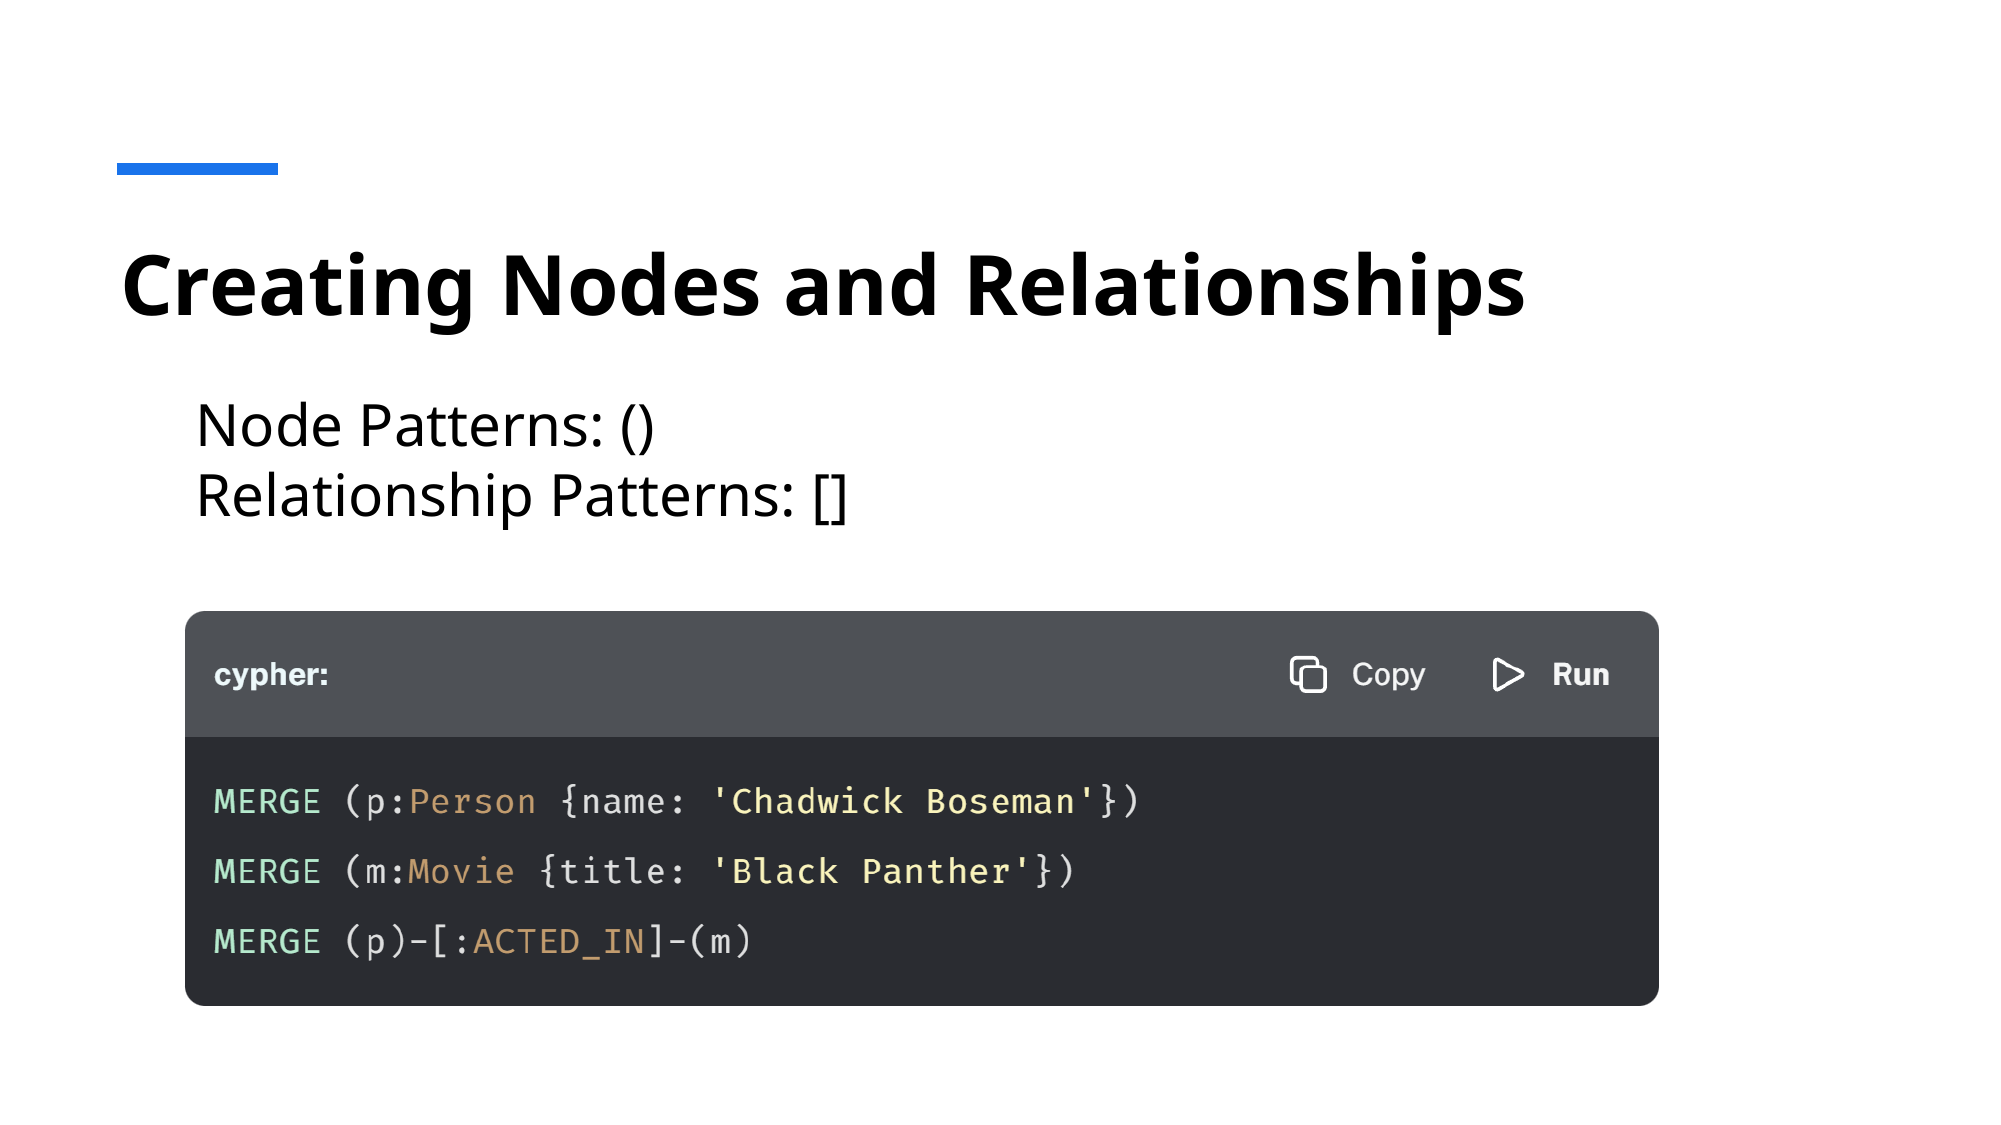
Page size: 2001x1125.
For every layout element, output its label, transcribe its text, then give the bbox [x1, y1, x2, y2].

picture [180, 600, 1663, 1008]
text_box Node Patterns: () Relationship Patterns: [] [180, 380, 1043, 536]
title Creating Nodes and Relationships [105, 224, 1892, 405]
